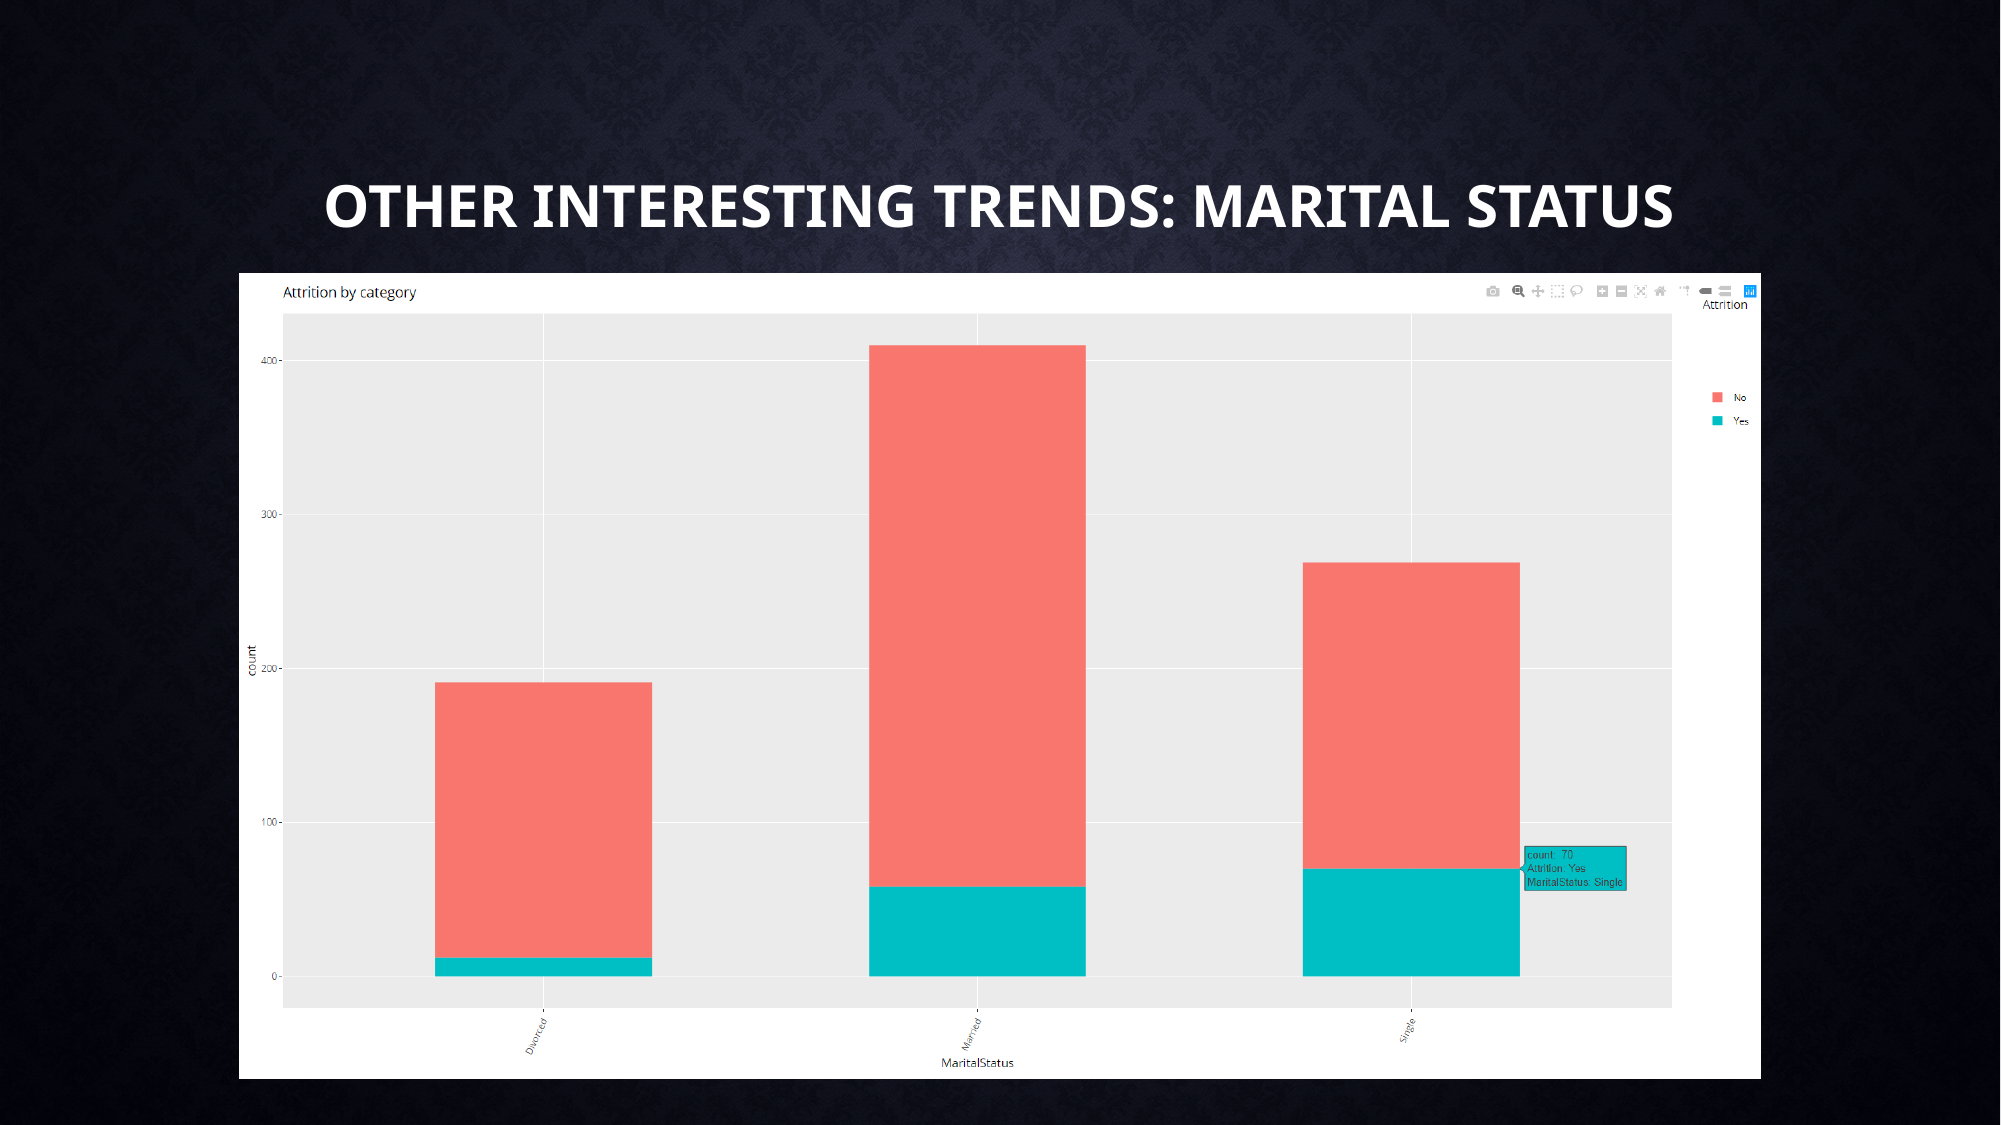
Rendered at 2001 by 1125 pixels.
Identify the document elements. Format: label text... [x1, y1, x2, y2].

title Other interesting trends: Marital Status [149, 99, 1849, 318]
picture [239, 272, 1761, 1080]
